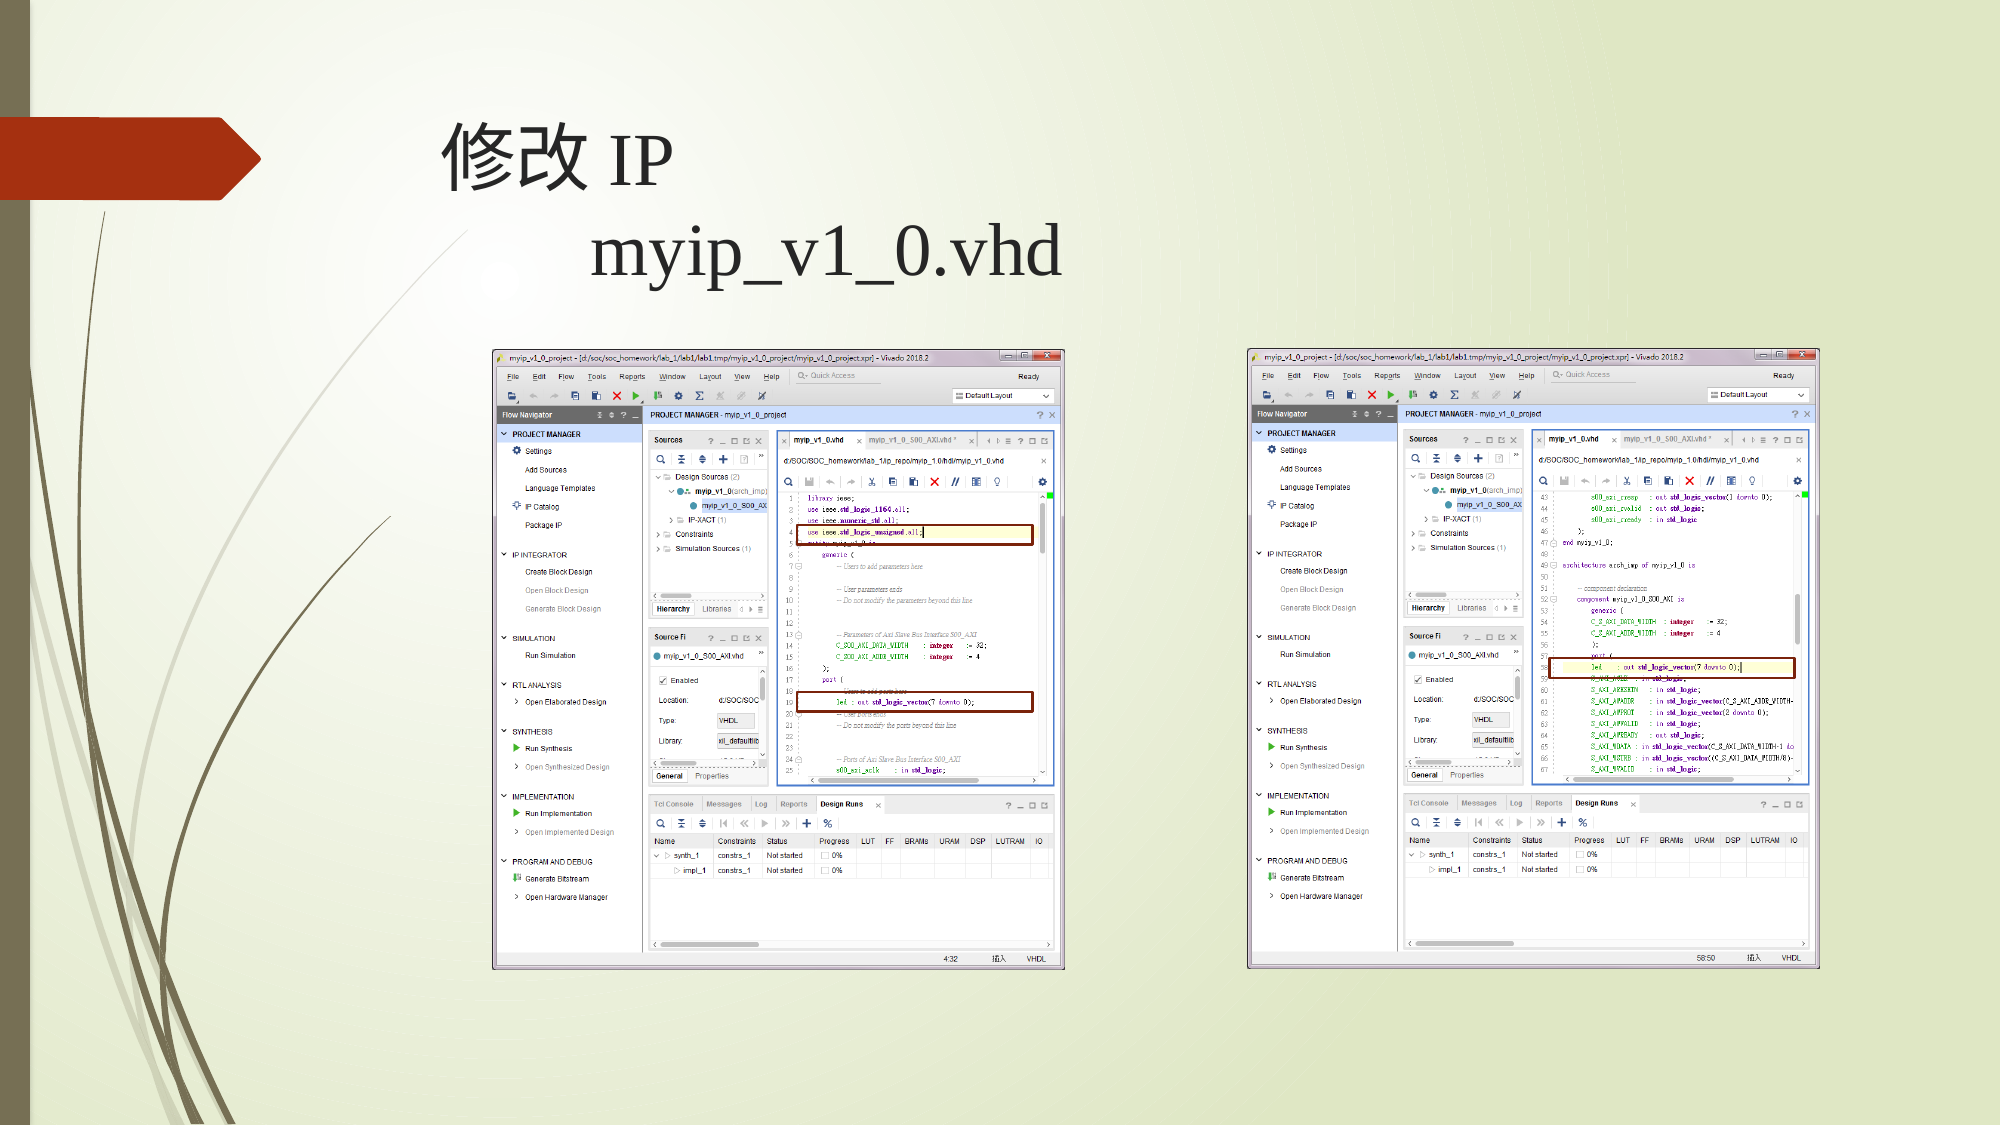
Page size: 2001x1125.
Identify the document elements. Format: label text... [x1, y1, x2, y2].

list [492, 349, 1065, 971]
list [1247, 348, 1820, 969]
title 修改IP myip_v1_0.vhd [425, 102, 1888, 313]
